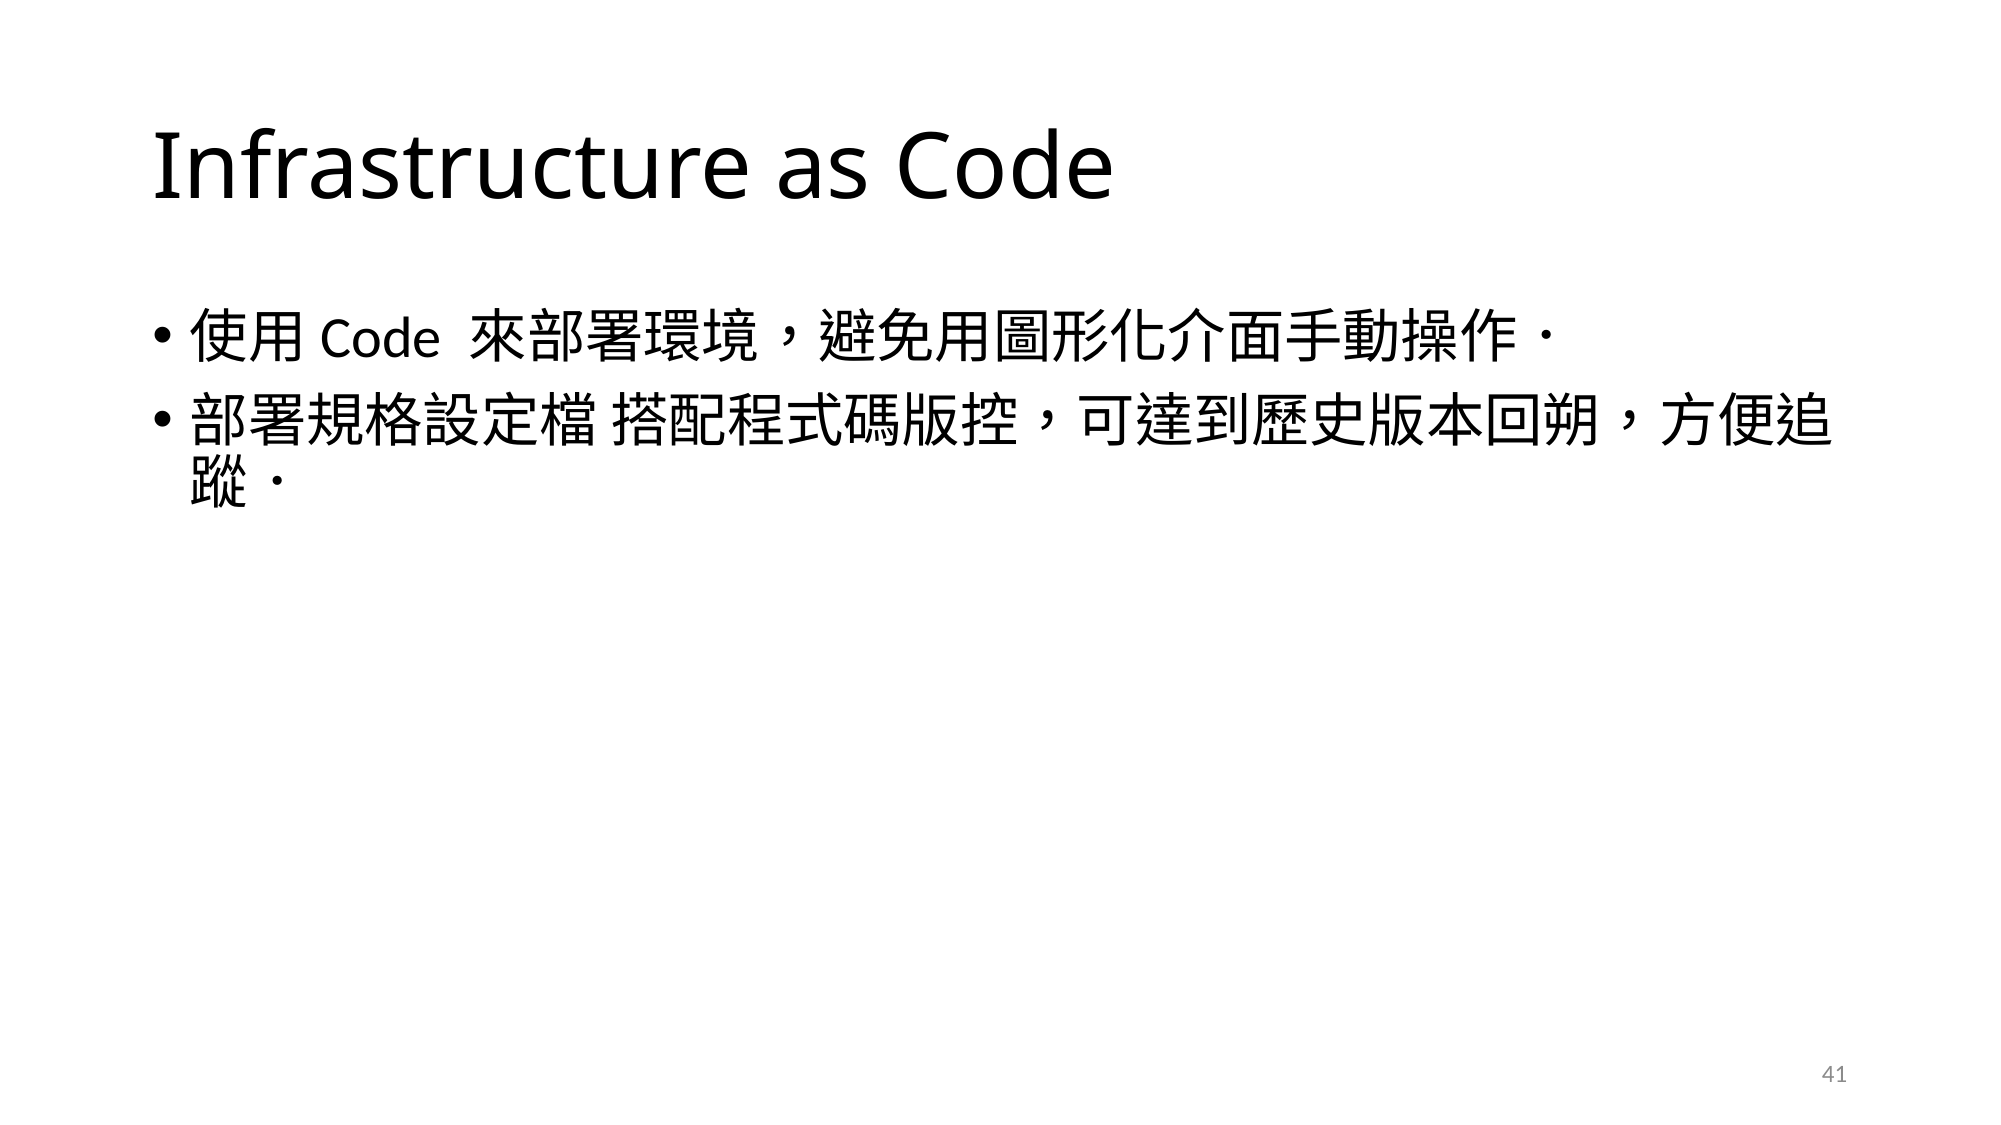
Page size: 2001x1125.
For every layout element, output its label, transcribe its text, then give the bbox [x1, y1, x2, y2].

title Infrastructure as Code [137, 59, 1863, 278]
list 使用Code 來部署環境，避免用圖形化介面手動操作． 部署規格設定檔 搭配程式碼版控，可達到歷史版本回朔，方便追蹤． [137, 299, 1863, 1014]
slide_number 41 [1412, 1042, 1863, 1103]
